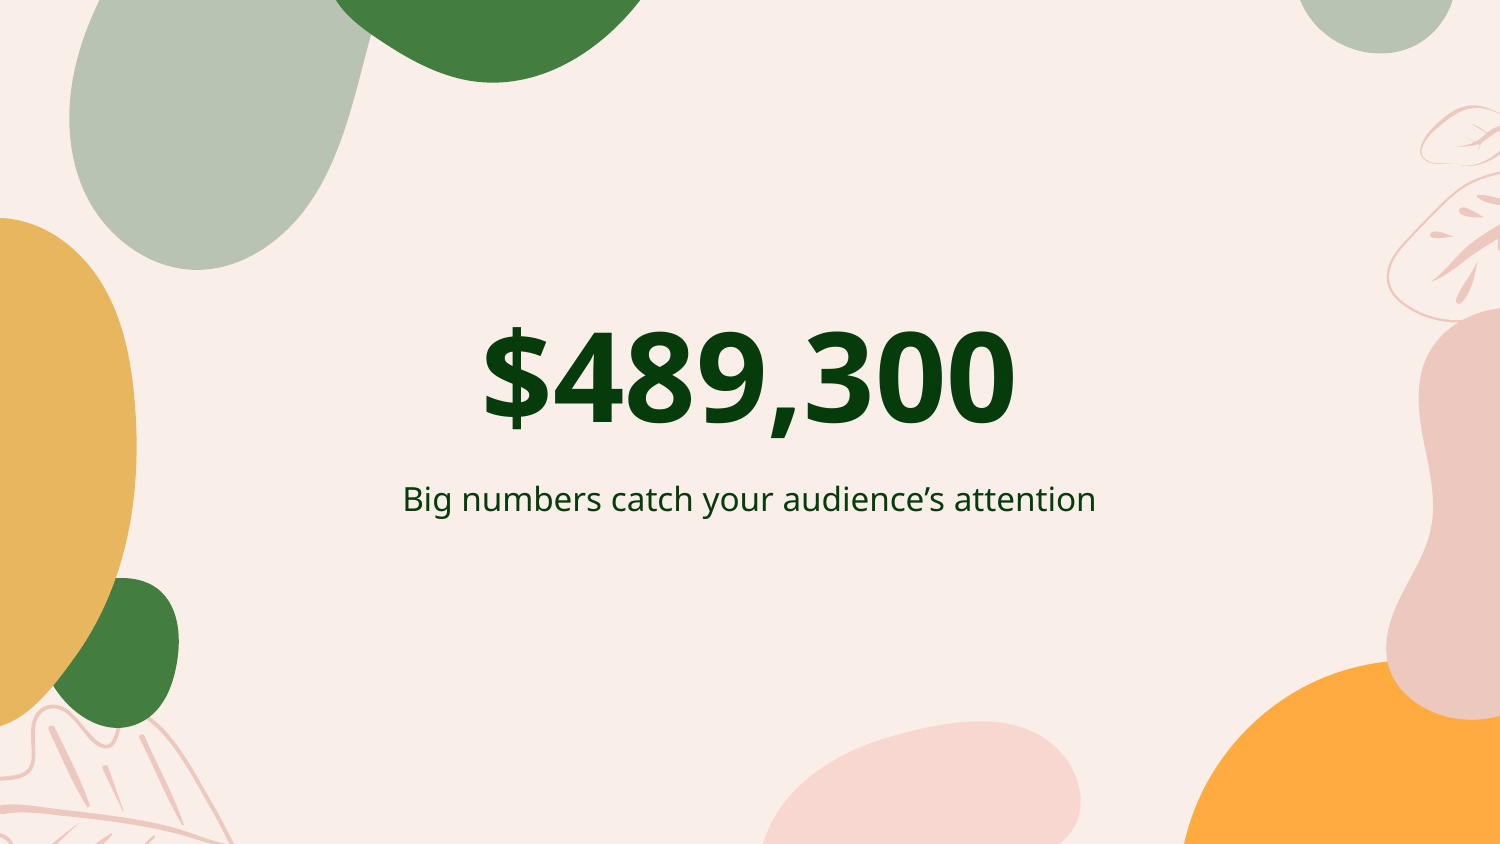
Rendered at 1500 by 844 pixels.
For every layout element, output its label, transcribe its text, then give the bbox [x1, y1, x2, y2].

title $489,300 [289, 307, 1211, 462]
subtitle Big numbers catch your audience’s attention [289, 462, 1211, 537]
